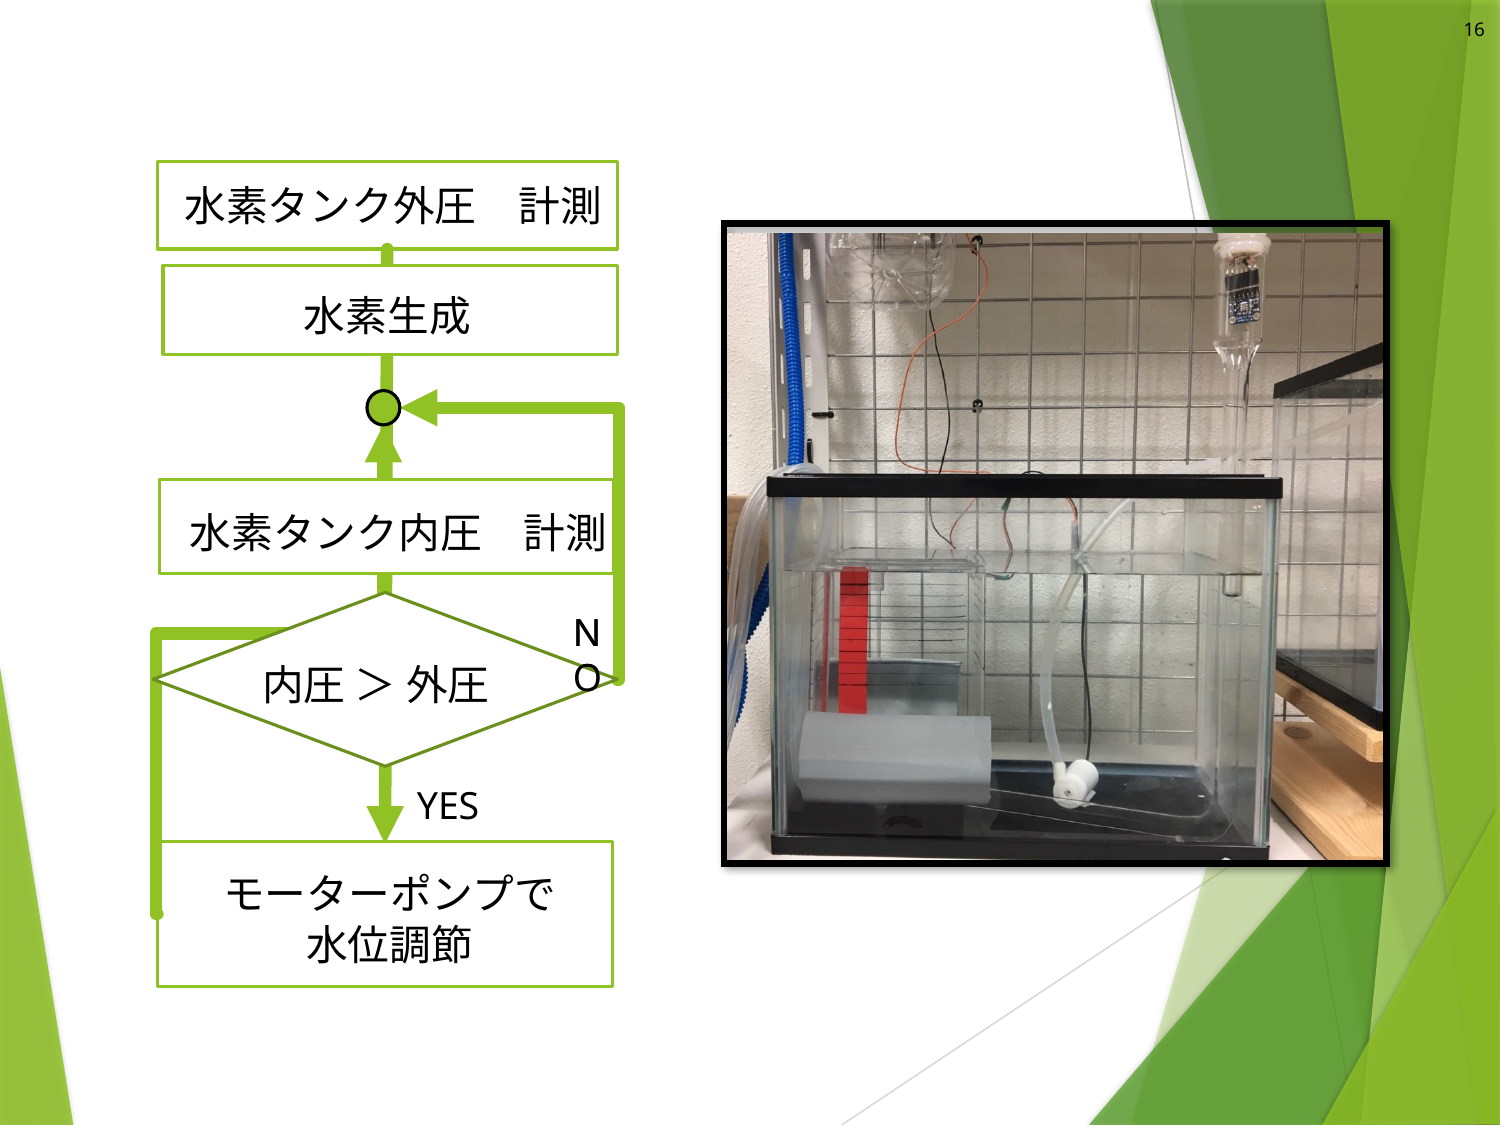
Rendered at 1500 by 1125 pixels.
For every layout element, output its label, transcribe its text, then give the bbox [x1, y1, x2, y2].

text_box [365, 389, 379, 426]
text_box 水素生成 [264, 282, 379, 347]
text_box [394, 264, 619, 356]
text_box [394, 717, 522, 765]
text_box [156, 923, 614, 988]
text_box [384, 248, 388, 845]
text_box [156, 407, 368, 915]
text_box [372, 840, 614, 860]
text_box NO [558, 602, 642, 707]
text_box [372, 478, 379, 499]
picture [726, 226, 1384, 861]
text_box [394, 392, 402, 410]
text_box モーターポンプで 水位調節 [161, 860, 618, 976]
text_box [372, 717, 379, 766]
text_box [156, 160, 619, 251]
slide_number 16 [1415, 0, 1500, 60]
text_box [372, 593, 379, 651]
text_box 水素タンク内圧 計測 [622, 494, 626, 559]
text_box YES [402, 774, 598, 835]
text_box 水素タンク外圧 計測 [163, 172, 624, 238]
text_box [399, 407, 618, 680]
text_box 水素生成 [394, 282, 510, 347]
text_box 水素タンク内圧 計測 [372, 499, 379, 565]
text_box 内圧 ＞ 外圧 [394, 684, 555, 717]
text_box [161, 264, 379, 356]
text_box [372, 565, 379, 575]
text_box 内圧 ＞ 外圧 [372, 651, 379, 717]
